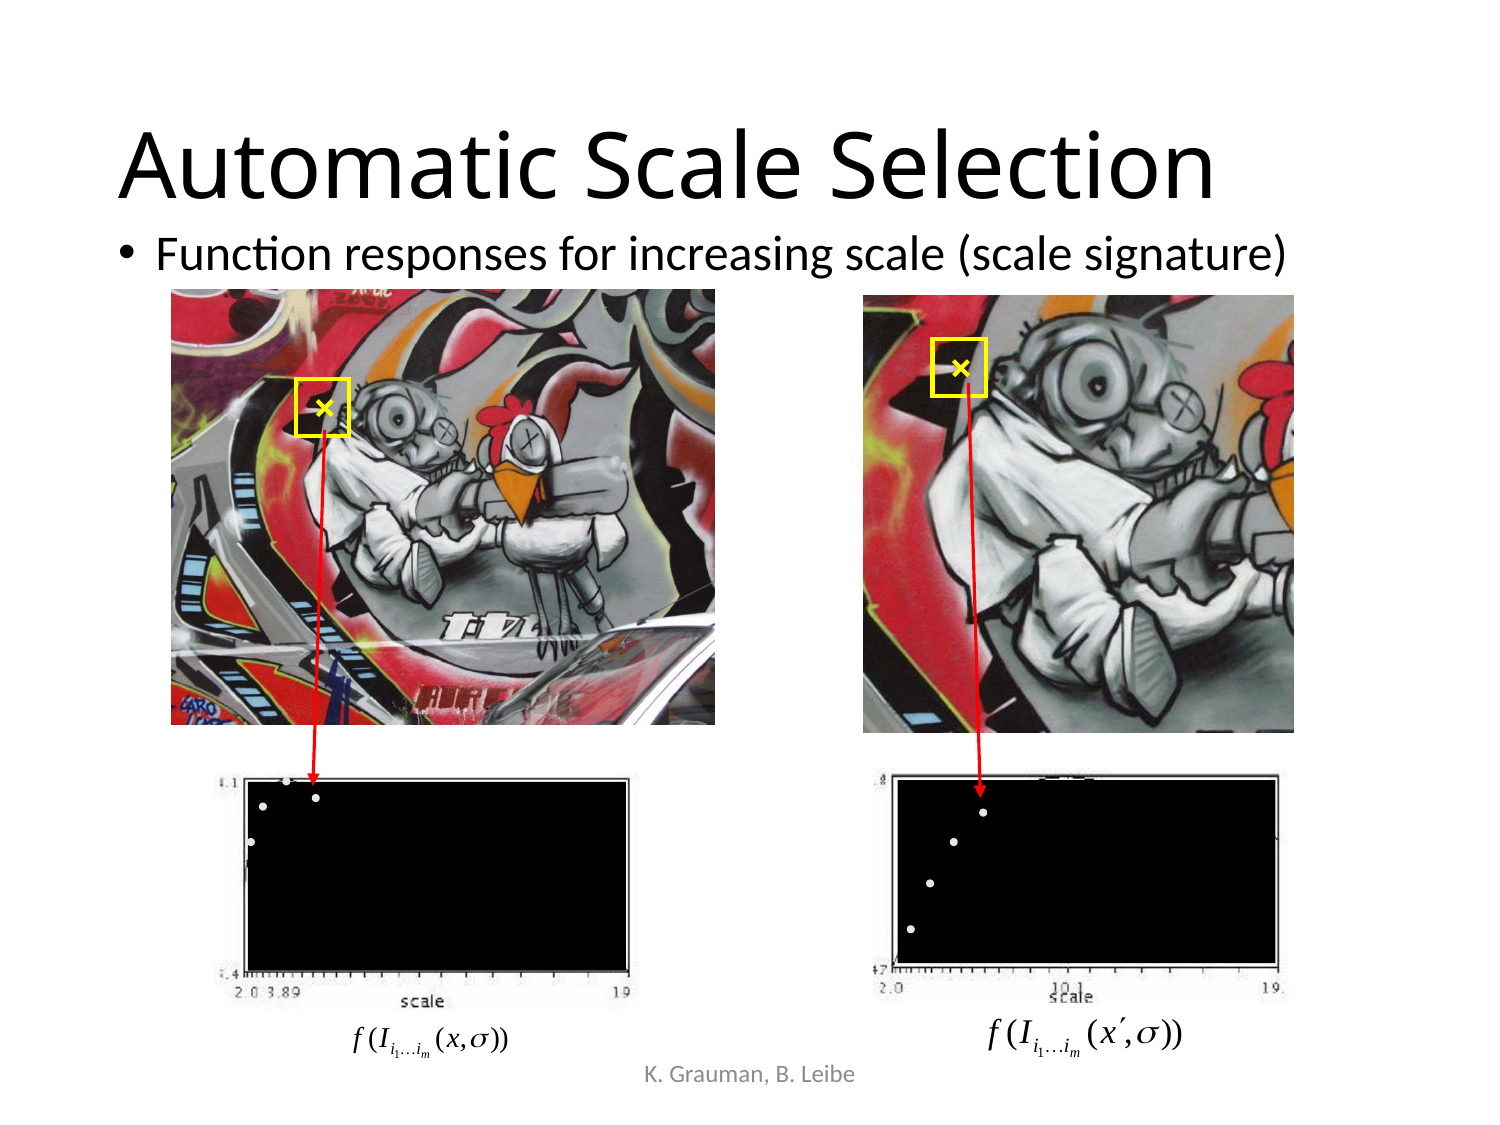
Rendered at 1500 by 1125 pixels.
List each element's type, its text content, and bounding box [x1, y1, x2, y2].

picture [863, 295, 1294, 733]
picture [171, 289, 715, 725]
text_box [343, 1018, 514, 1064]
title Automatic Scale Selection [103, 59, 1397, 219]
footer K. Grauman, B. Leibe [496, 1042, 1004, 1103]
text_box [954, 362, 967, 375]
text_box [976, 1009, 1190, 1065]
picture [213, 772, 644, 1017]
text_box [318, 402, 331, 415]
picture [873, 768, 1295, 1003]
text_box Function responses for increasing scale (scale signature) [103, 219, 1397, 1014]
